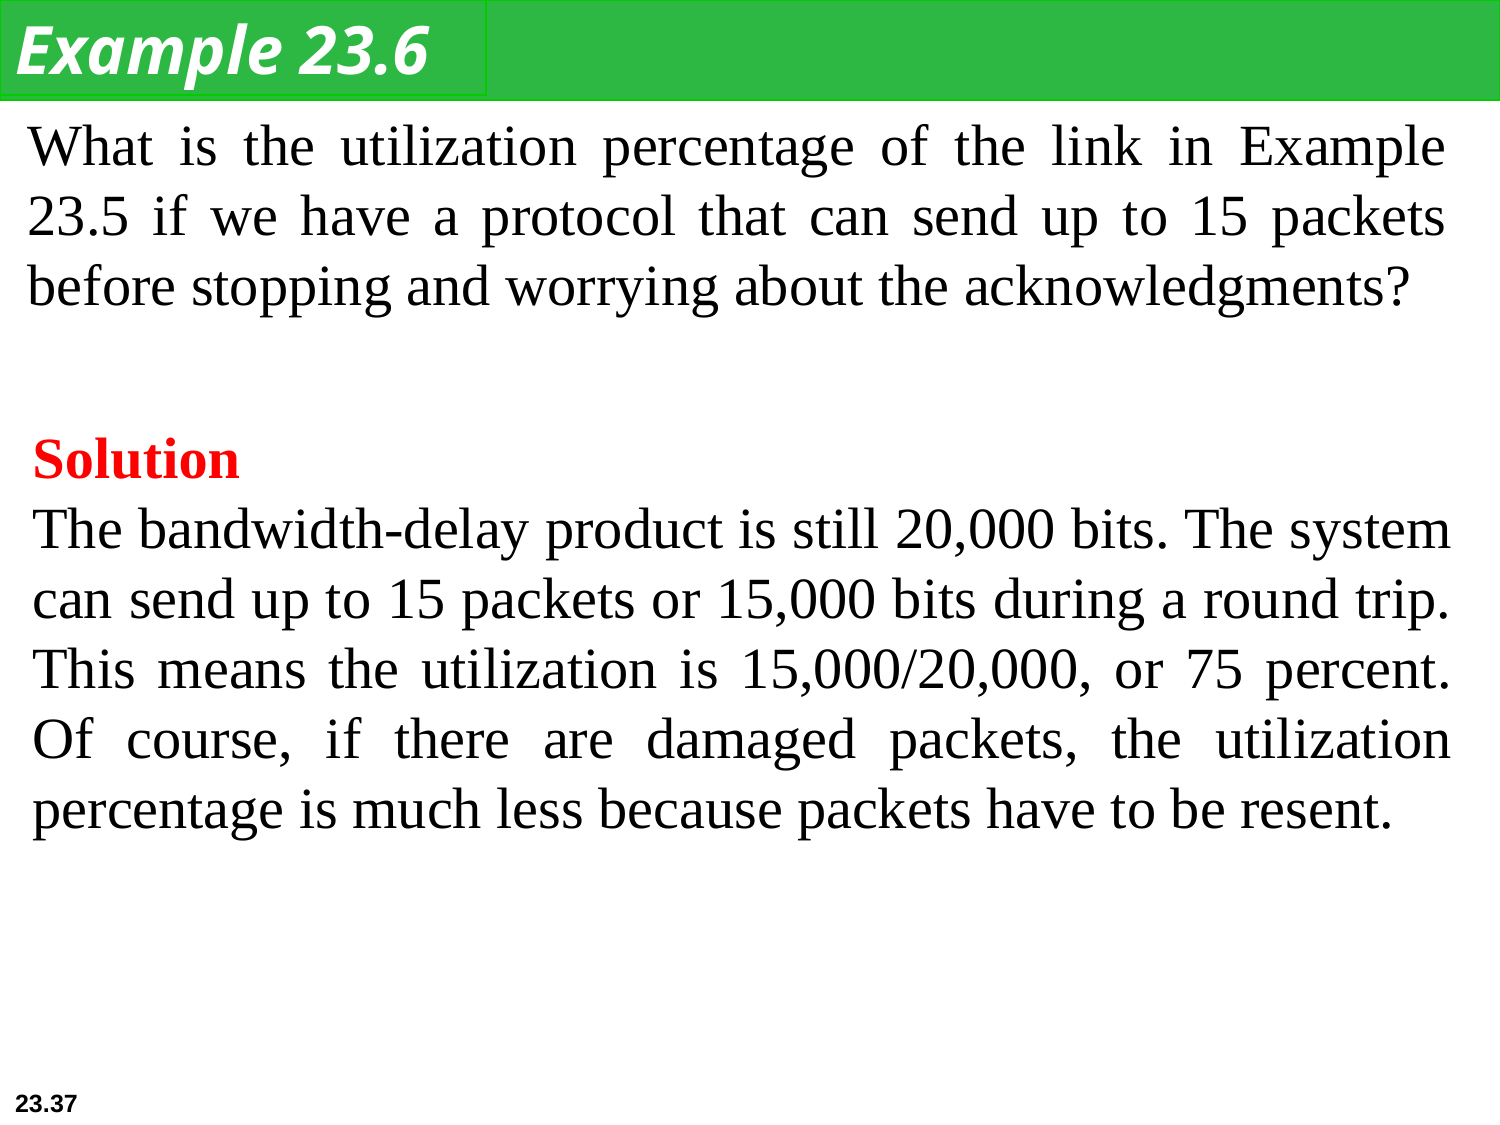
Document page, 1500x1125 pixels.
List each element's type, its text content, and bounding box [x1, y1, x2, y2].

text_box Solution The bandwidth-delay product is still 20,000 bits. The system can send up to 15 packets or 15,000 bits during a round trip. This means the utilization is 15,000/20,000, or 75 percent. Of course, if there are damaged packets, the utilization percentage is much less because packets have to be resent. [17, 412, 1468, 848]
text_box 23.37 [0, 1049, 313, 1125]
text_box What is the utilization percentage of the link in Example 23.5 if we have a protocol that can send up to 15 packets before stopping and worrying about the acknowledgments? [12, 109, 1463, 325]
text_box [0, 0, 1500, 101]
